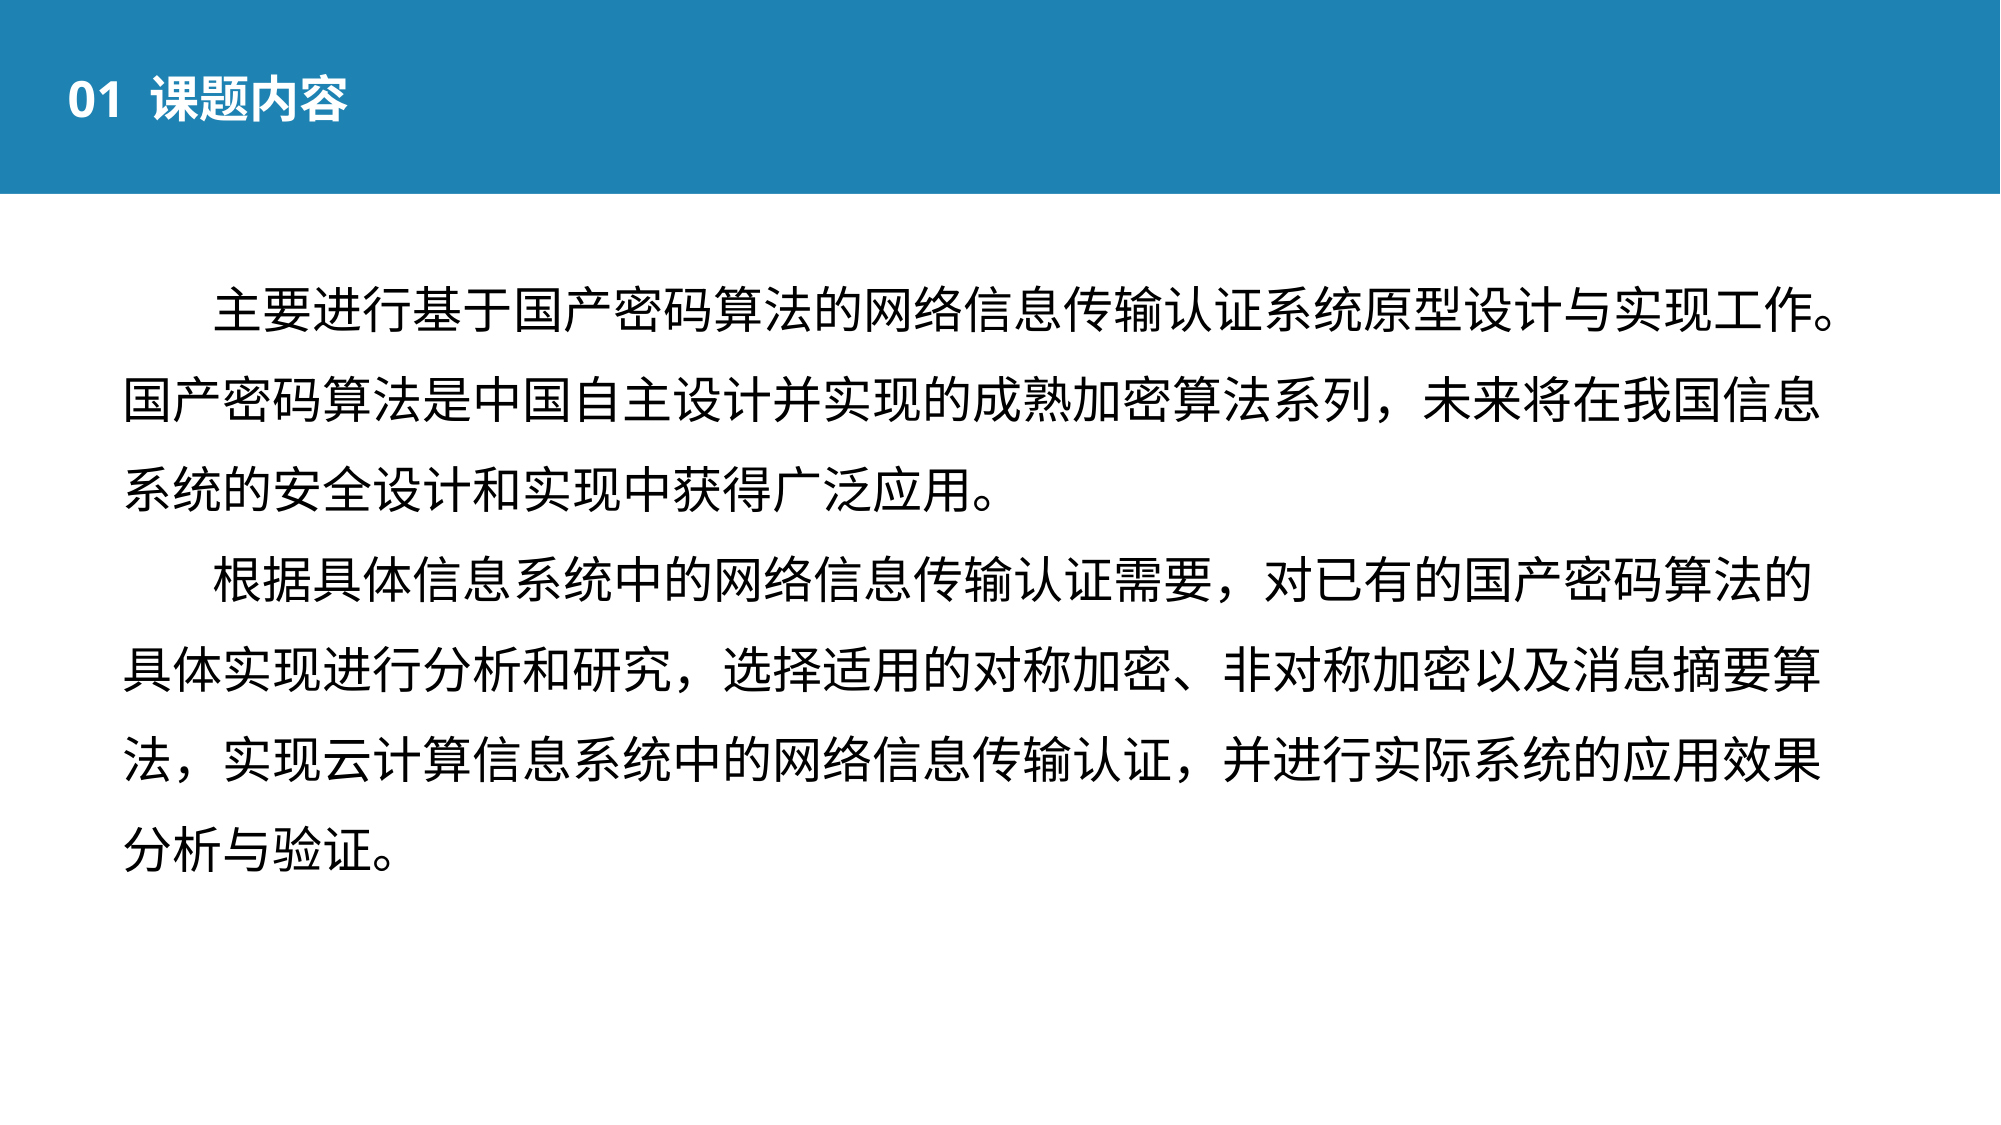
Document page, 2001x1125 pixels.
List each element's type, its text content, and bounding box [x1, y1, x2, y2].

list 01 课题内容 [52, 41, 924, 162]
text_box 主要进行基于国产密码算法的网络信息传输认证系统原型设计与实现工作。国产密码算法是中国自主设计并实现的成熟加密算法系列，未来将在我国信息系统的安全设计和实现中获得广泛应用。 根据具体信息系统中的网络信息传输认证需要，对已有的国产密码算法的具体实现进行分析和研究，选择适用的对称加密、非对称加密以及消息摘要算法，实现云计算信息系统中的网络信息传输认证，并进行实际系统的应用效果分析与验证。 [107, 241, 1860, 887]
